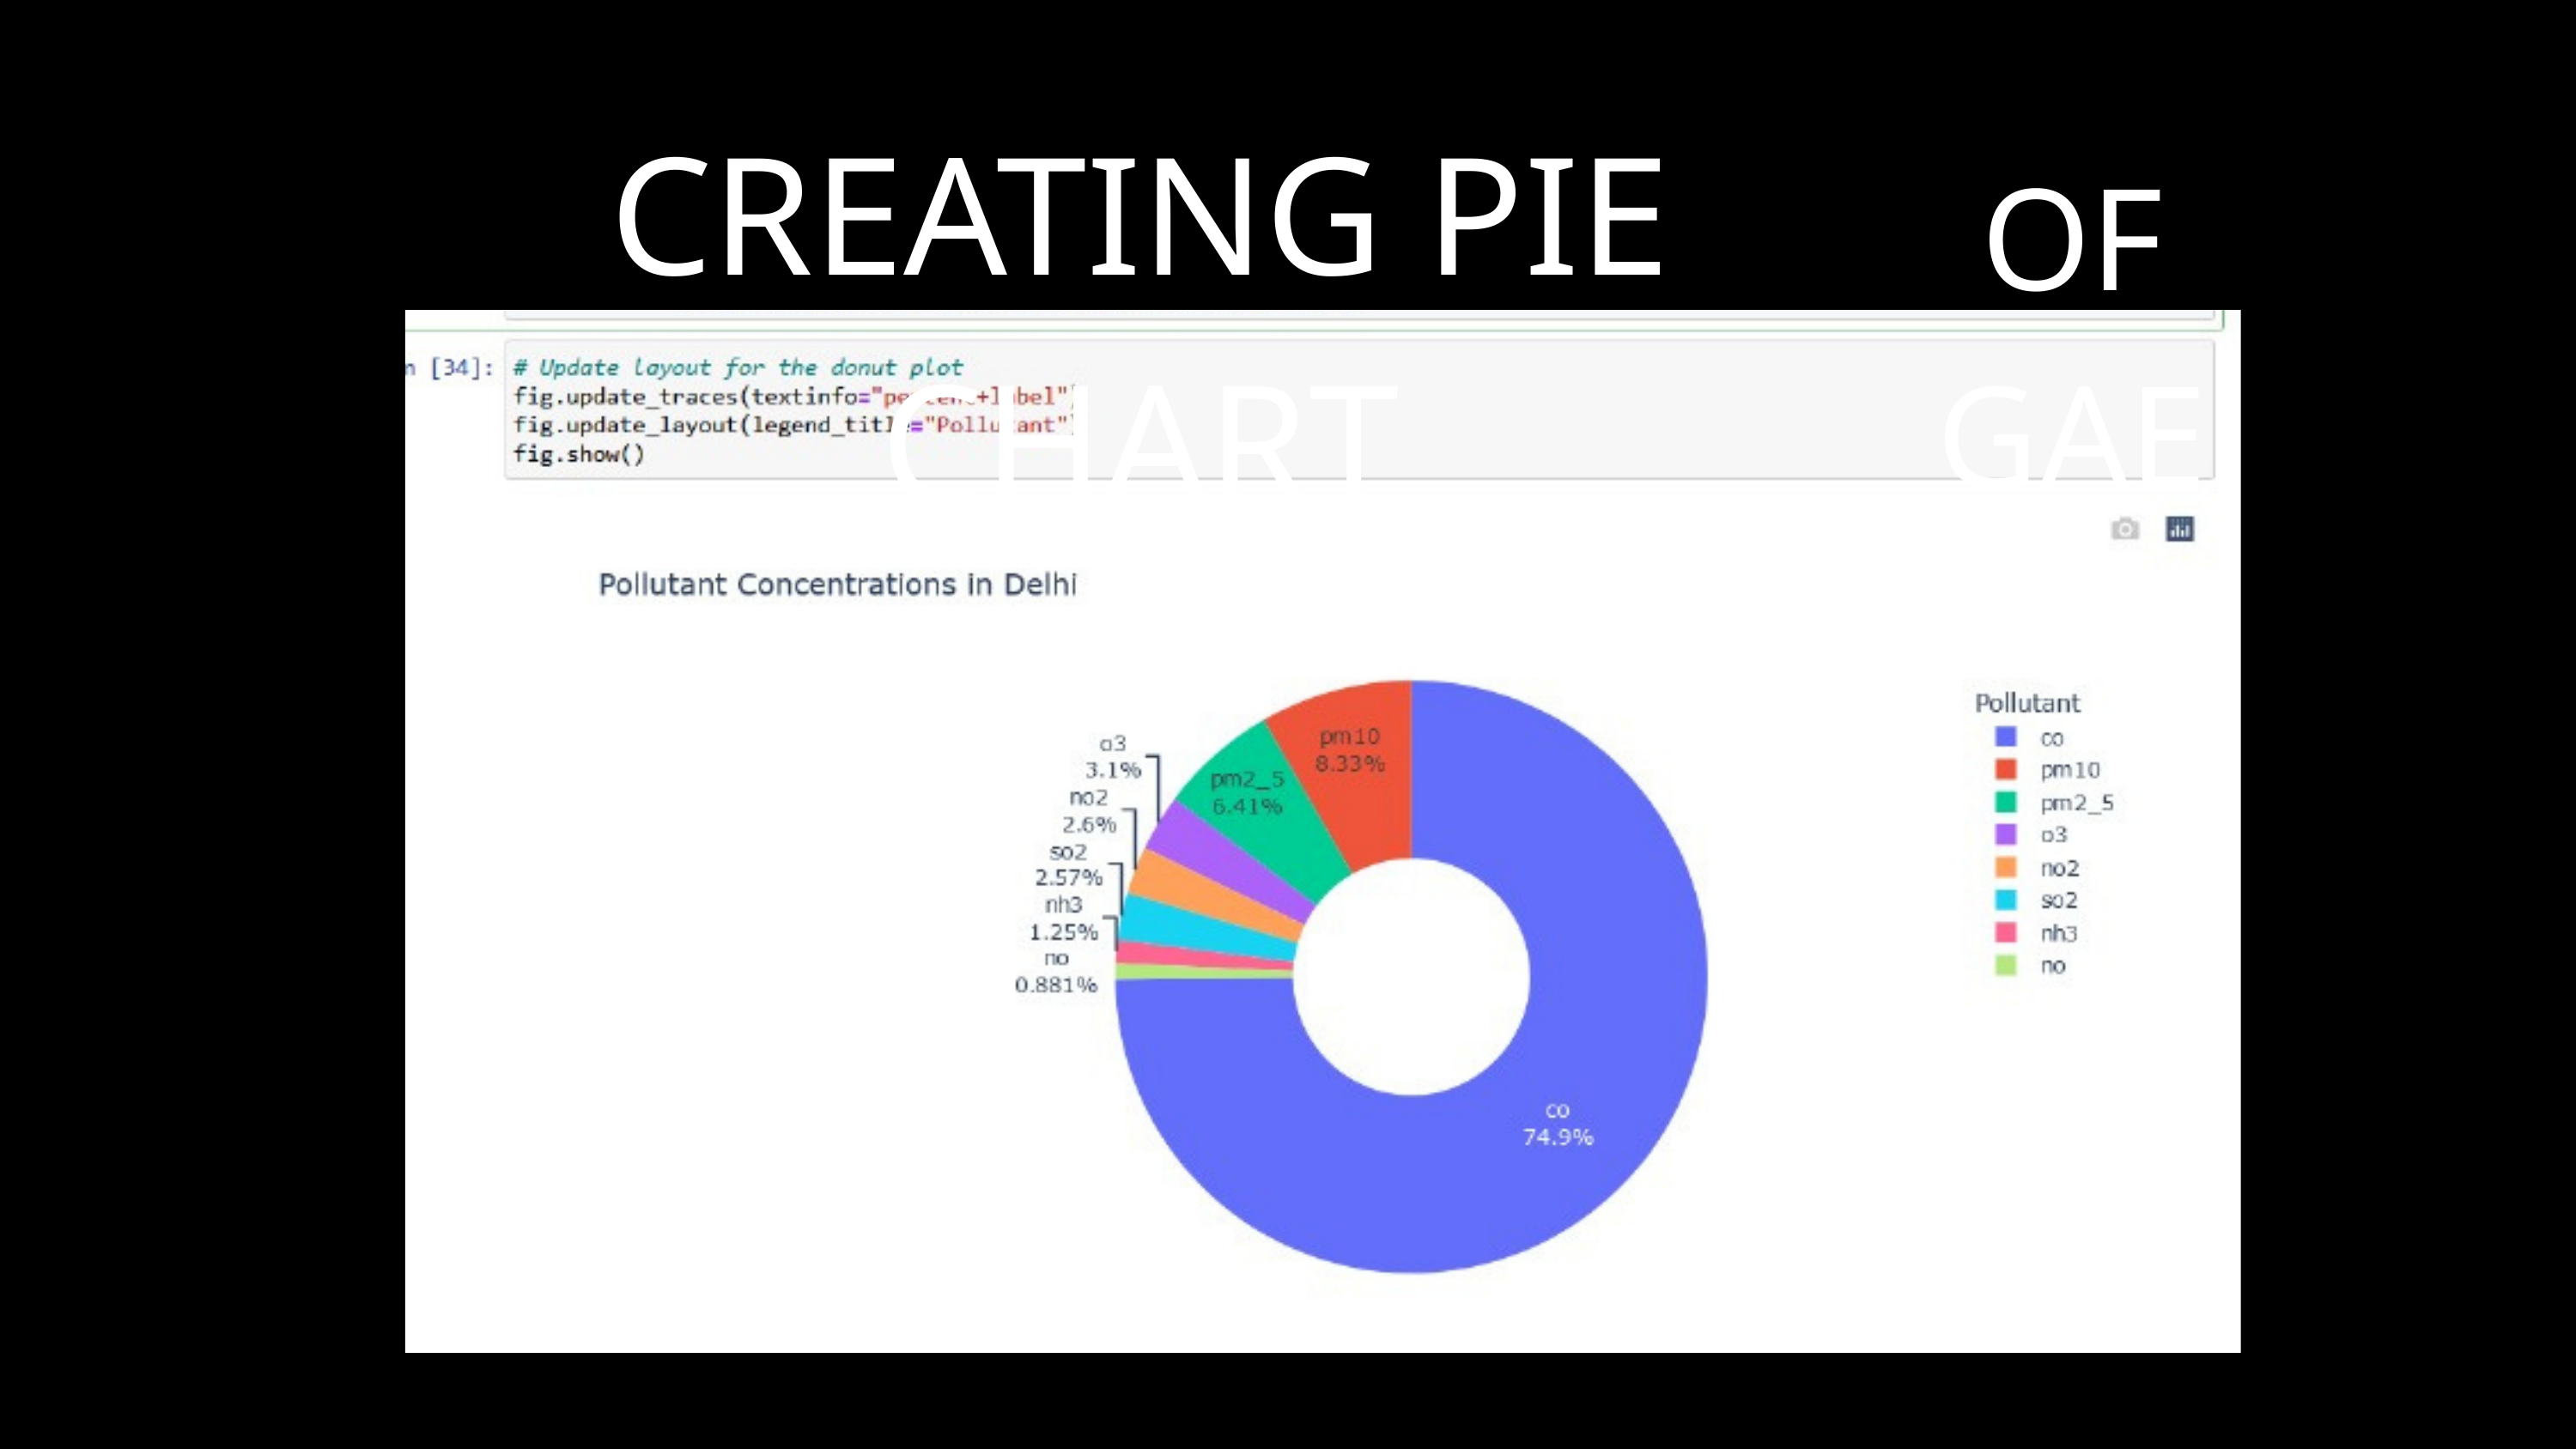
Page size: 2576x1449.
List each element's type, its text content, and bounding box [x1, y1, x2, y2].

text_box CREATING PIE CHART [404, 80, 1875, 536]
text_box OF GAES [1915, 122, 2230, 713]
text_box [404, 310, 2241, 1353]
